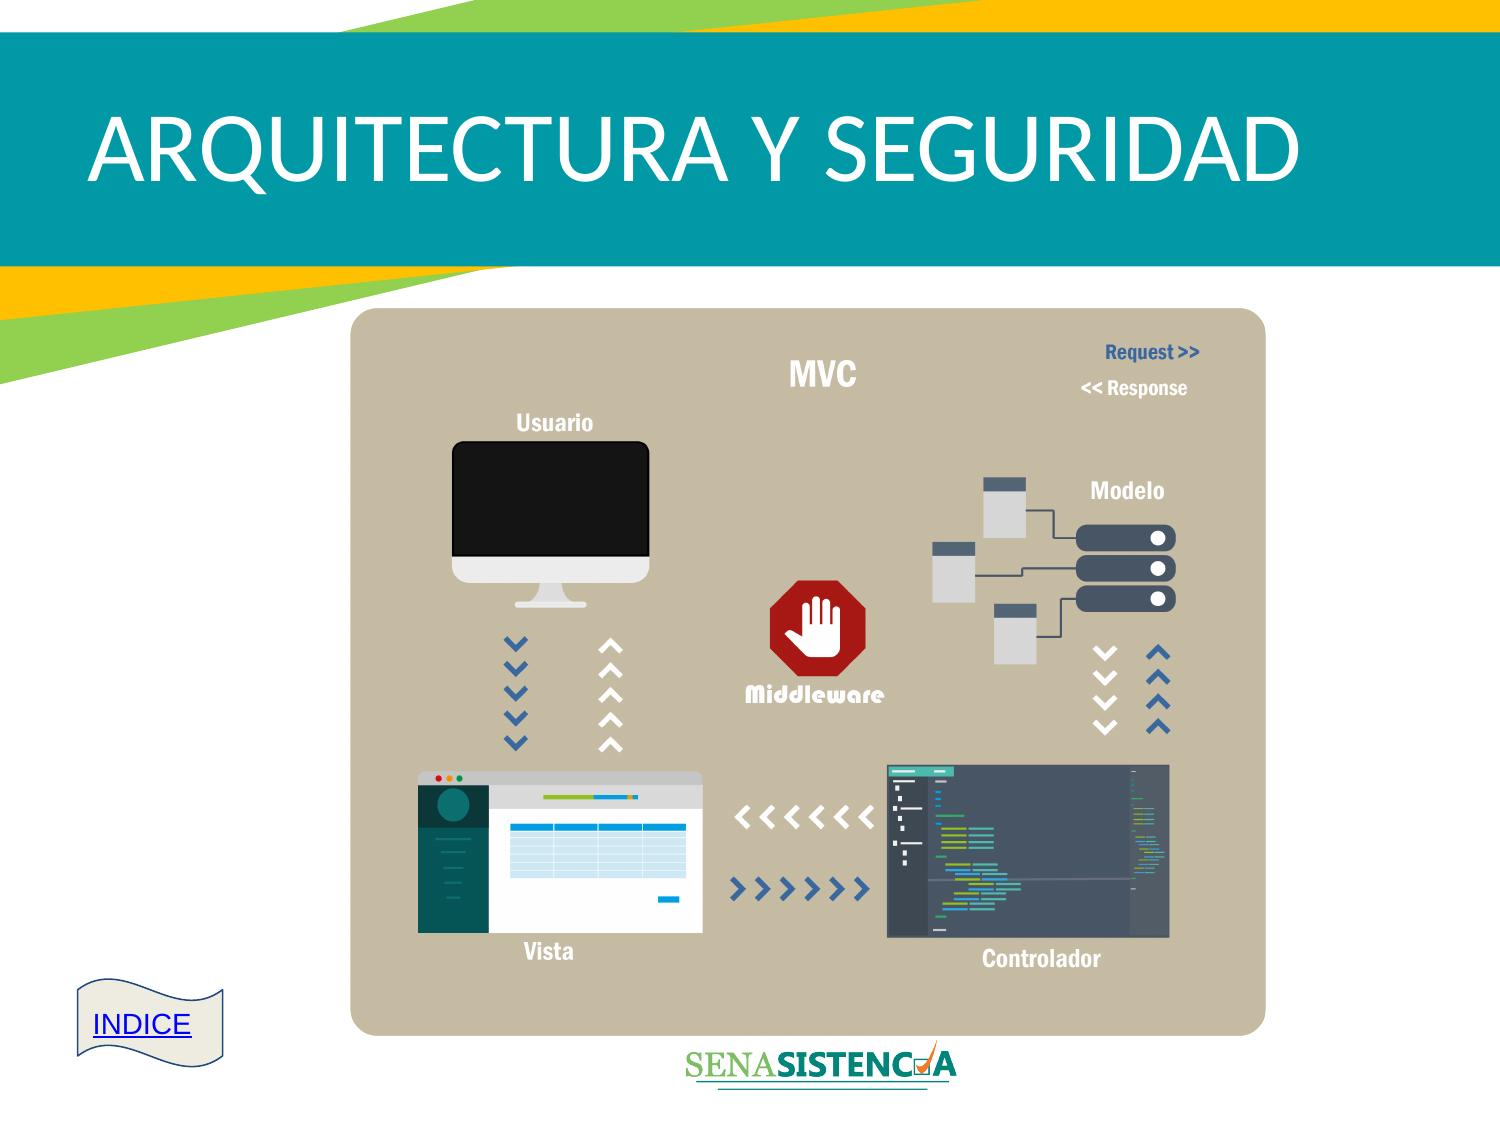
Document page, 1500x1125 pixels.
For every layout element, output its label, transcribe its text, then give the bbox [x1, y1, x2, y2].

picture [349, 307, 1266, 1090]
text_box INDICE [77, 979, 223, 1067]
text_box ARQUITECTURA Y SEGURIDAD [0, 66, 1500, 214]
